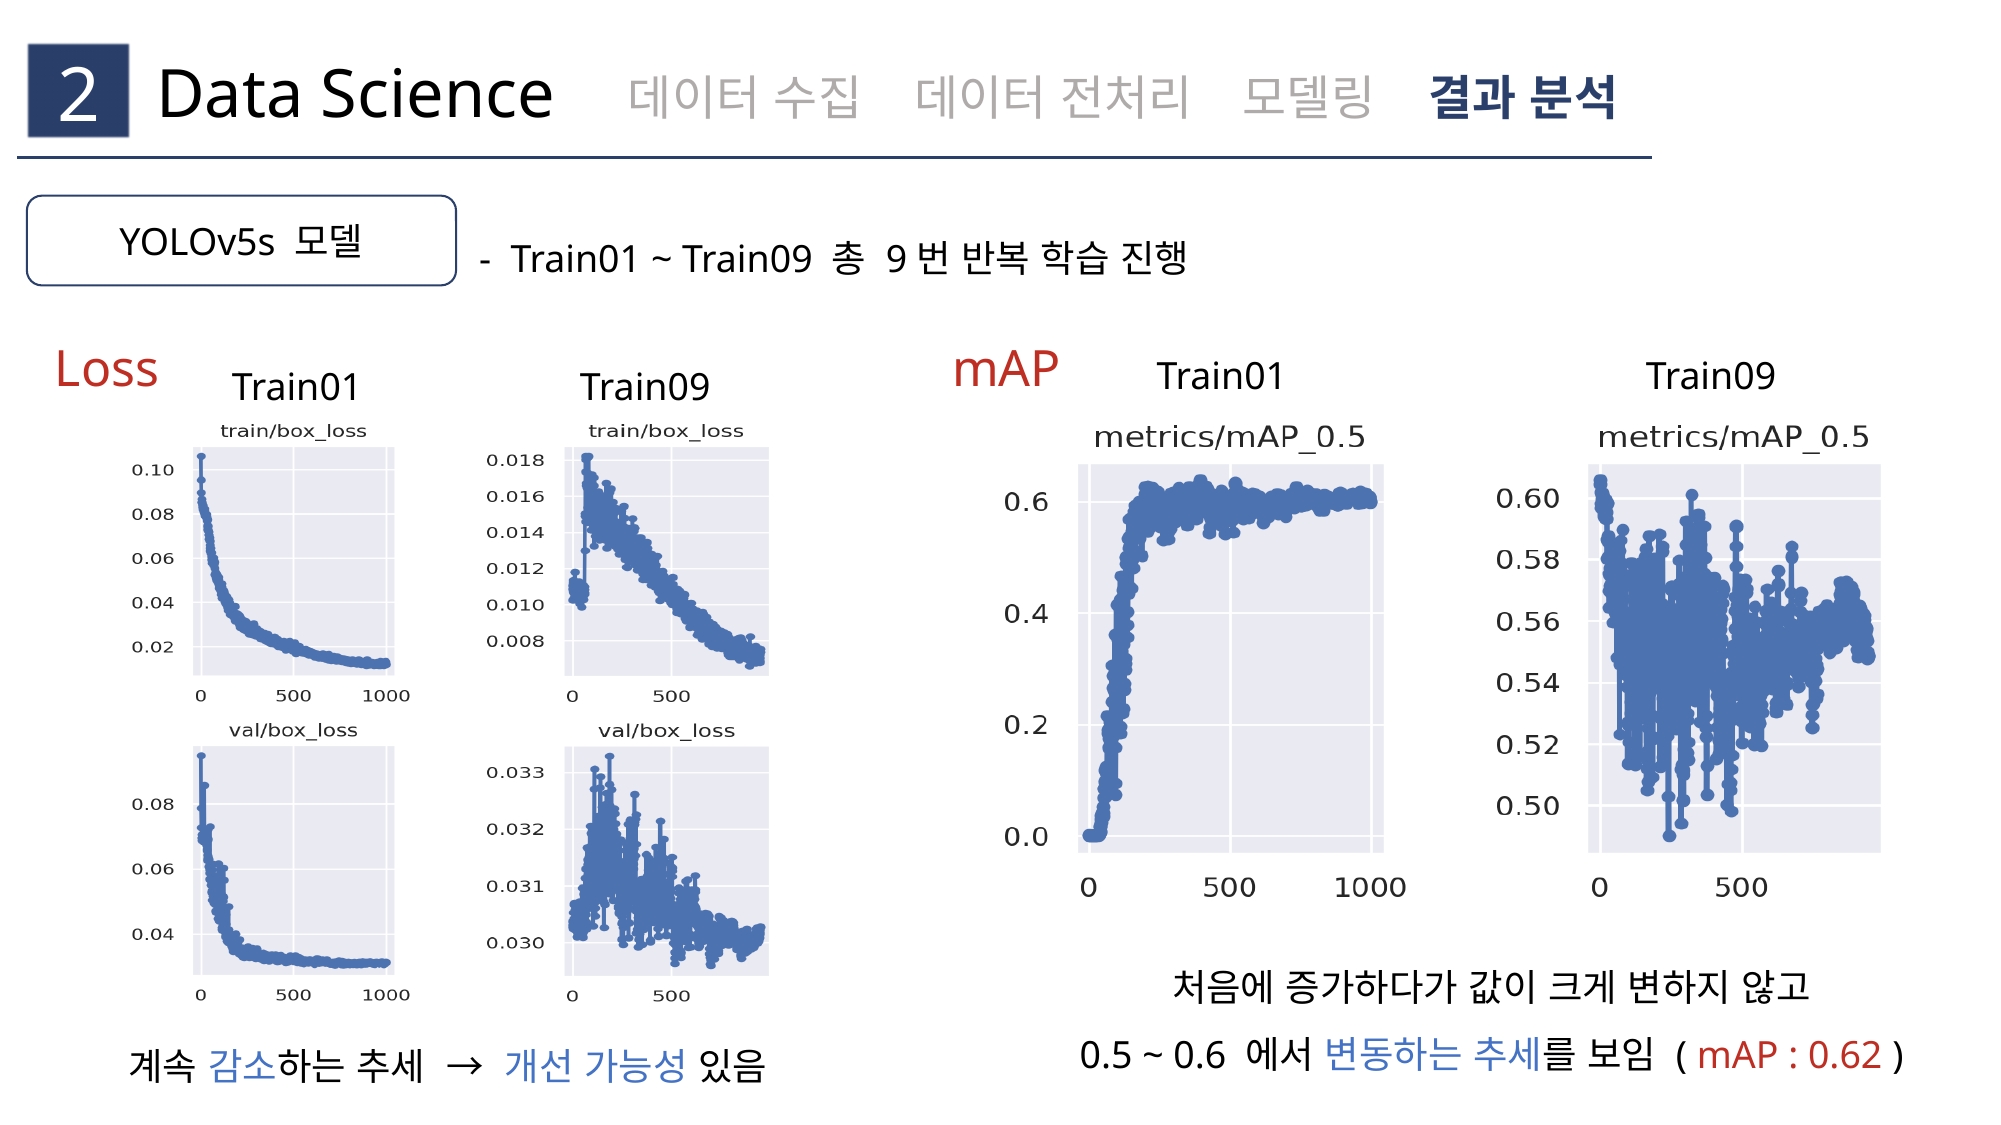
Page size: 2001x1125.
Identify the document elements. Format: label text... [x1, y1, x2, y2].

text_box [37, 329, 791, 1023]
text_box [935, 329, 1926, 933]
text_box 처음에 증가하다가 값이 크게 변하지 않고 0.5 ~ 0.6 에서 변동하는 추세를 보임 ( mAP : 0.62 ) [1030, 932, 1953, 1085]
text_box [16, 43, 1652, 158]
text_box YOLOv5s 모델 [25, 194, 458, 287]
text_box - Train01 ~ Train09 총 9번 반복 학습 진행 [464, 228, 1205, 288]
text_box 계속 감소하는 추세 → 개선 가능성 있음 [84, 1026, 812, 1104]
